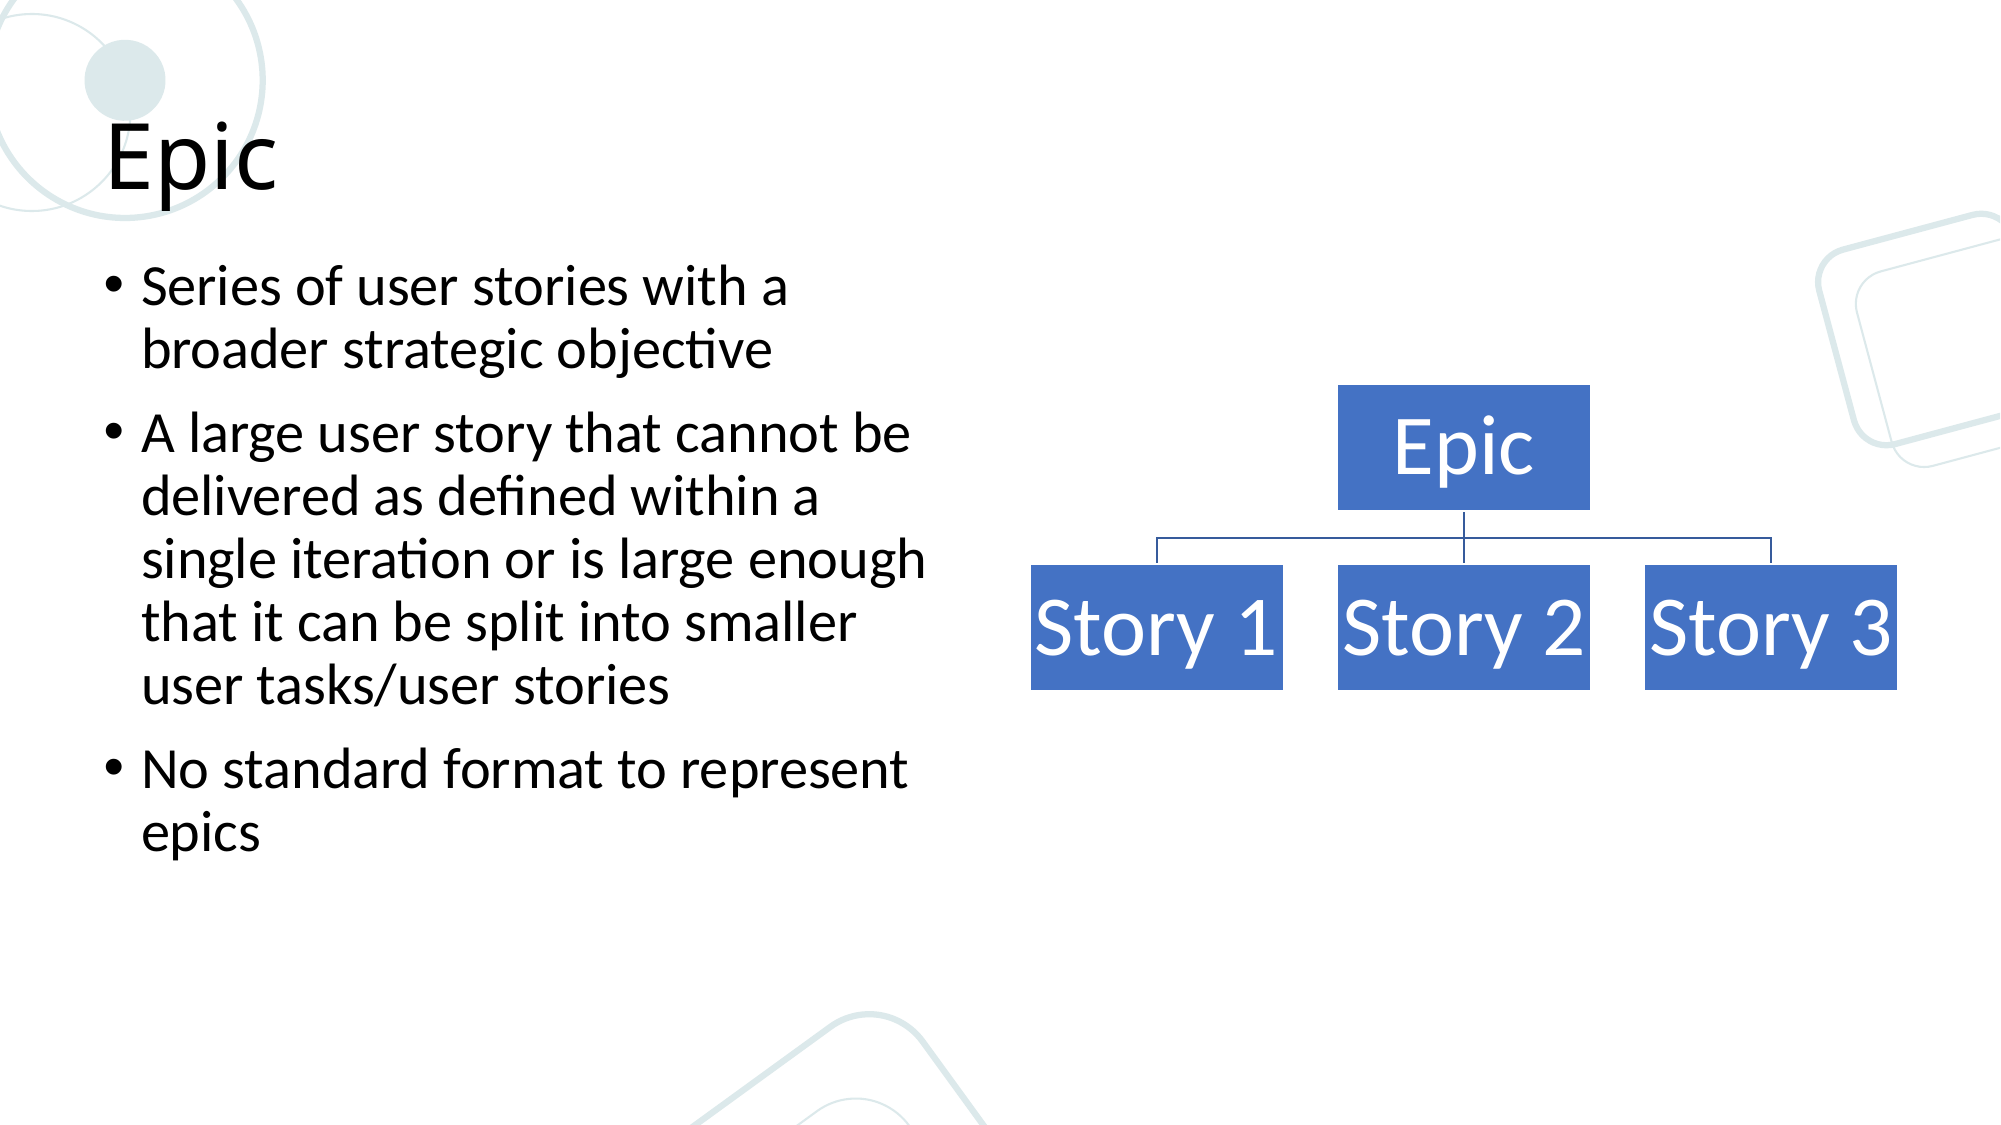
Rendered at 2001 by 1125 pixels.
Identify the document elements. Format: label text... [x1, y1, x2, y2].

title Epic [88, 70, 1912, 248]
list Series of user stories with a broader strategic objective A large user story that cannot be delivered as defined within a single iteration or is large enough that it can be split into smaller user tasks/user stories No standard format to represent epics [88, 248, 971, 954]
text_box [1029, 247, 1899, 828]
